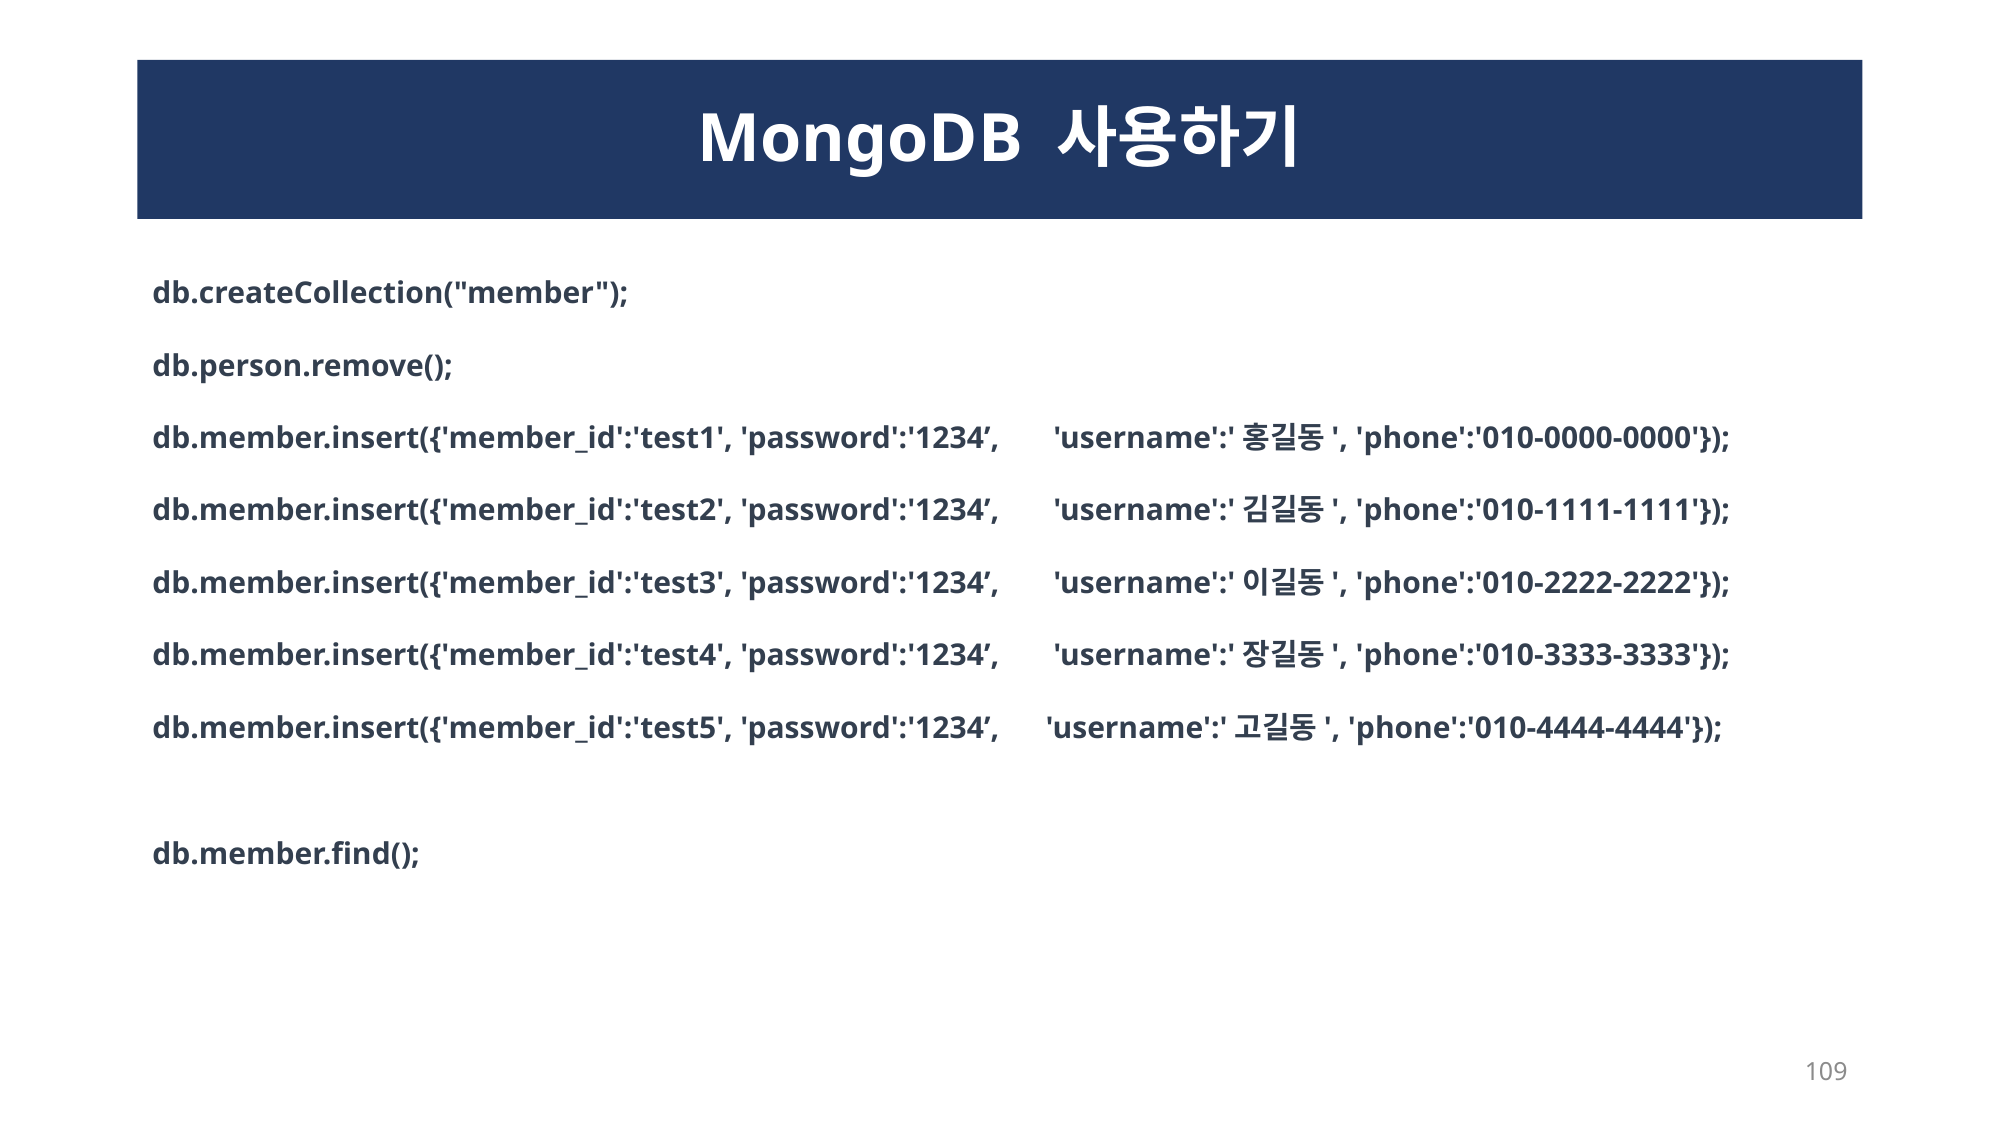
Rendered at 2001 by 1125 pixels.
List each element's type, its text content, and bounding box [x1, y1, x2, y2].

slide_number 109 [1412, 1042, 1863, 1103]
title MongoDB 사용하기 [137, 59, 1863, 219]
list db.createCollection("member"); db.person.remove(); db.member.insert({'member_id':'test1', 'password':'1234’, 'username':'홍길동', 'phone':'010-0000-0000'}); db.member.insert({'member_id':'test2', 'password':'1234’, 'username':'김길동', 'phone':'010-1111-1111'}); db.member.insert({'member_id':'test3', 'password':'1234’, 'username':'이길동', 'phone':'010-2222-2222'}); db.member.insert({'member_id':'test4', 'password':'1234’, 'username':'장길동', 'phone':'010-3333-3333'}); db.member.insert({'member_id':'test5', 'password':'1234’, 'username':'고길동', 'phone':'010-4444-4444'}); db.member.find(); [137, 248, 1863, 1014]
